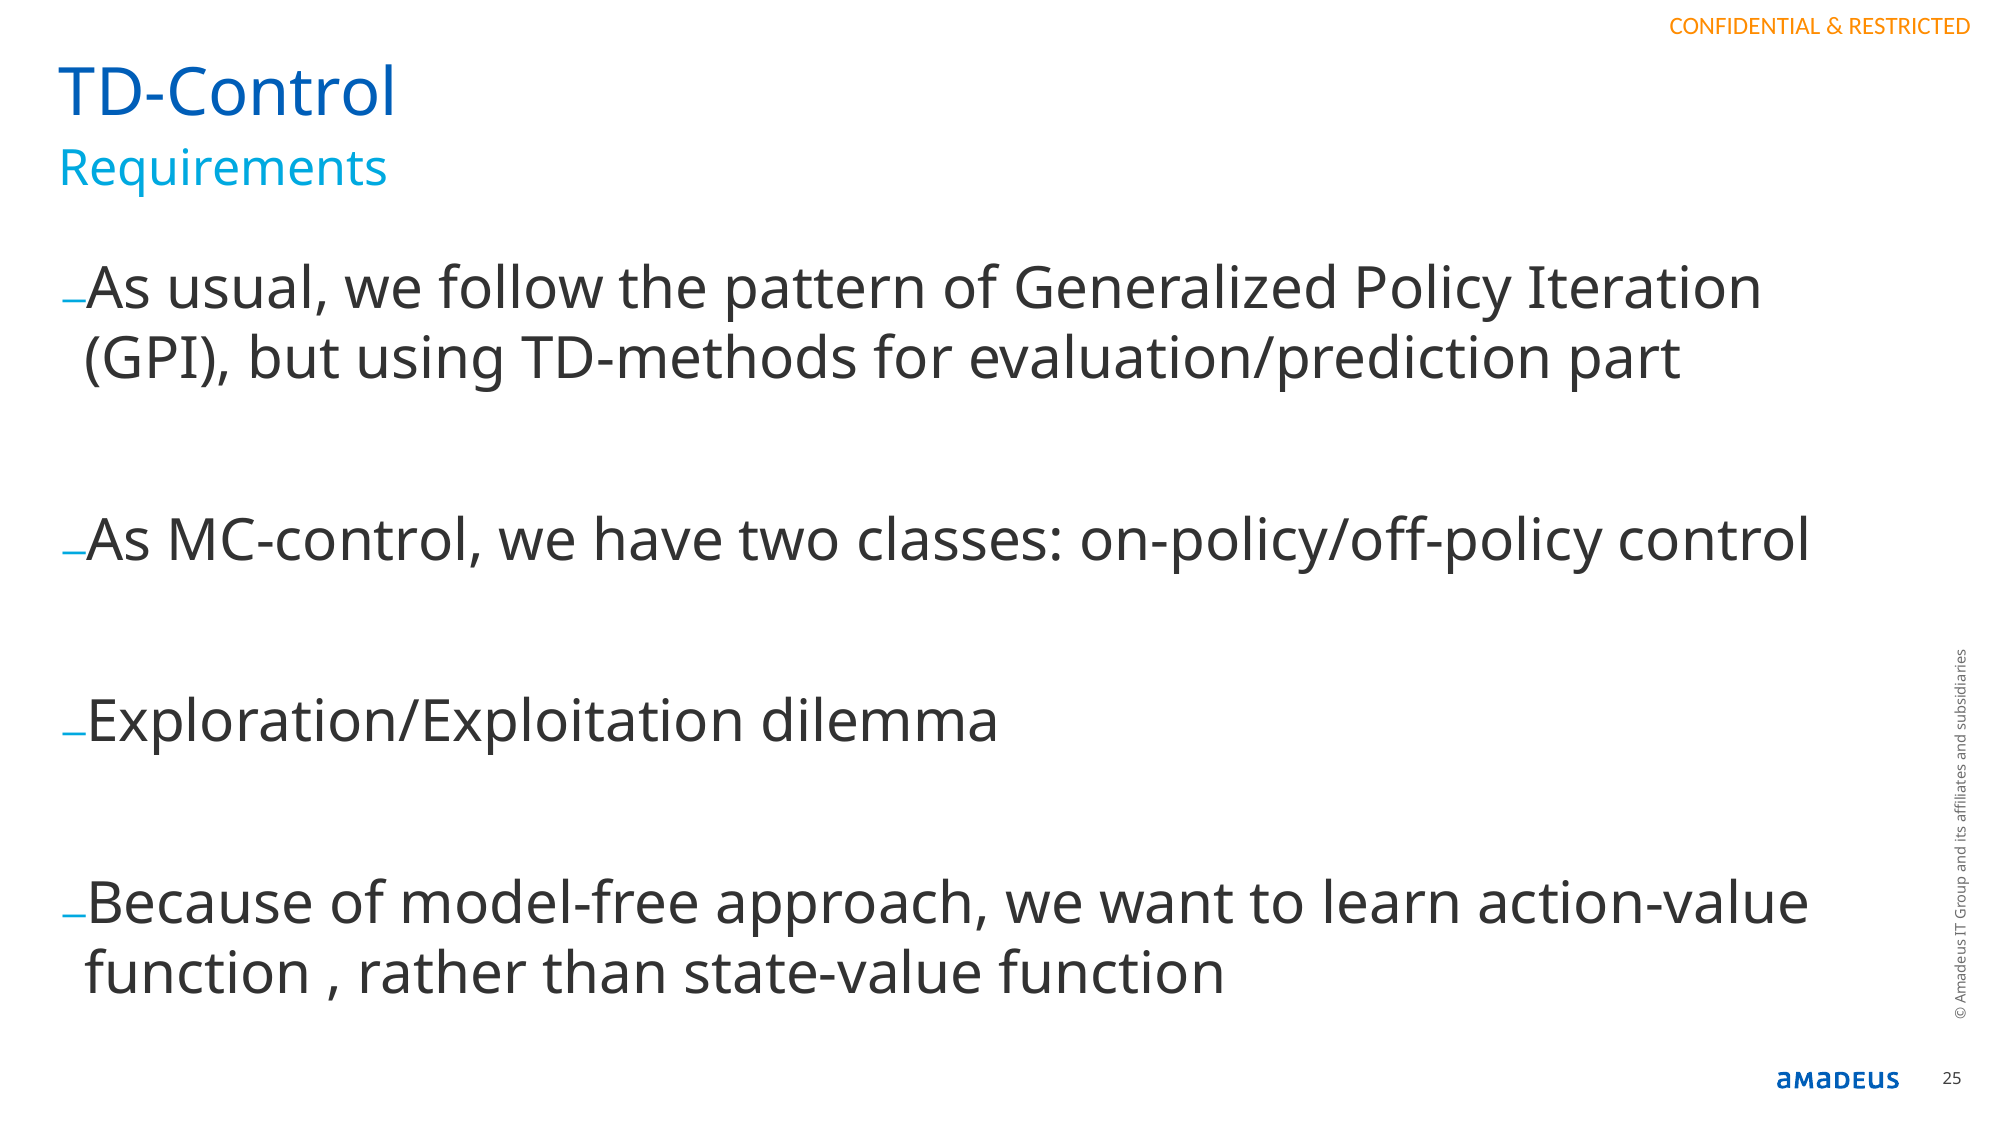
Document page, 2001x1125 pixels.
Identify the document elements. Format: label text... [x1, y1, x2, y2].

title TD-Control [43, 48, 1890, 128]
slide_number 25 [1931, 1069, 1973, 1090]
list Requirements [43, 127, 1886, 205]
footer © Amadeus IT Group and its affiliates and subsidiaries [1941, 528, 1979, 1035]
